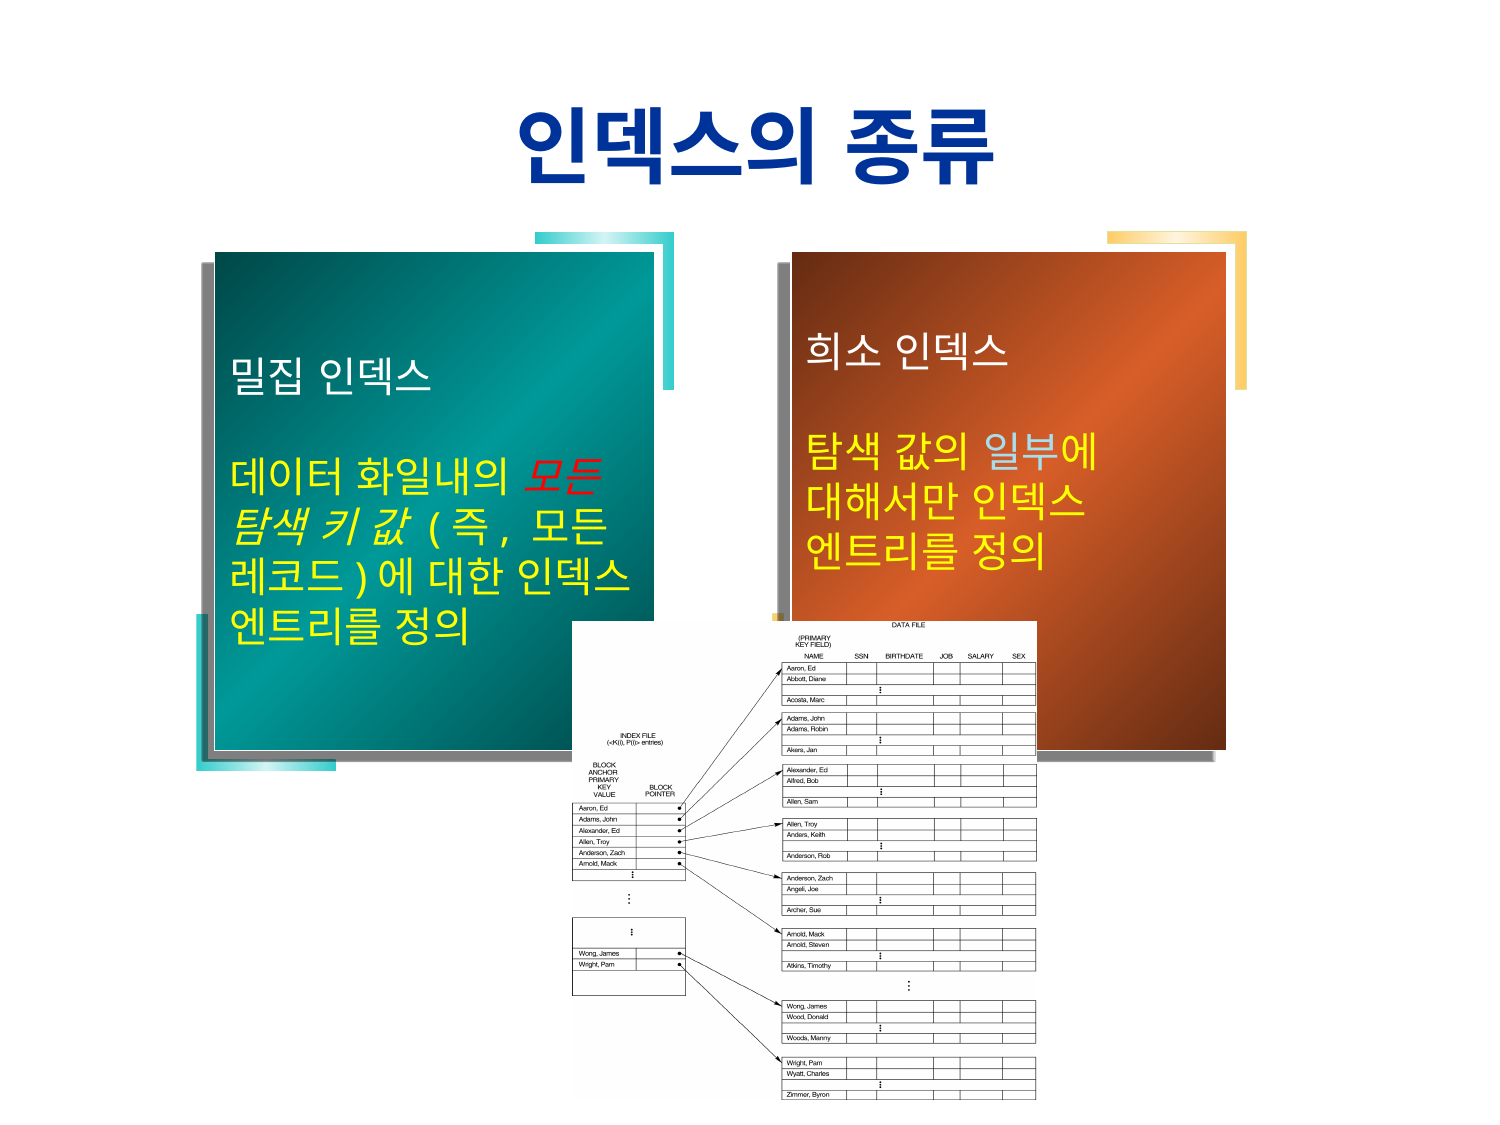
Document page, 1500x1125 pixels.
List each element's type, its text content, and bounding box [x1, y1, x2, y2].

title 인덱스의 종류 [112, 99, 1401, 188]
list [572, 621, 1037, 1100]
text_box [772, 231, 1247, 772]
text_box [196, 231, 675, 772]
